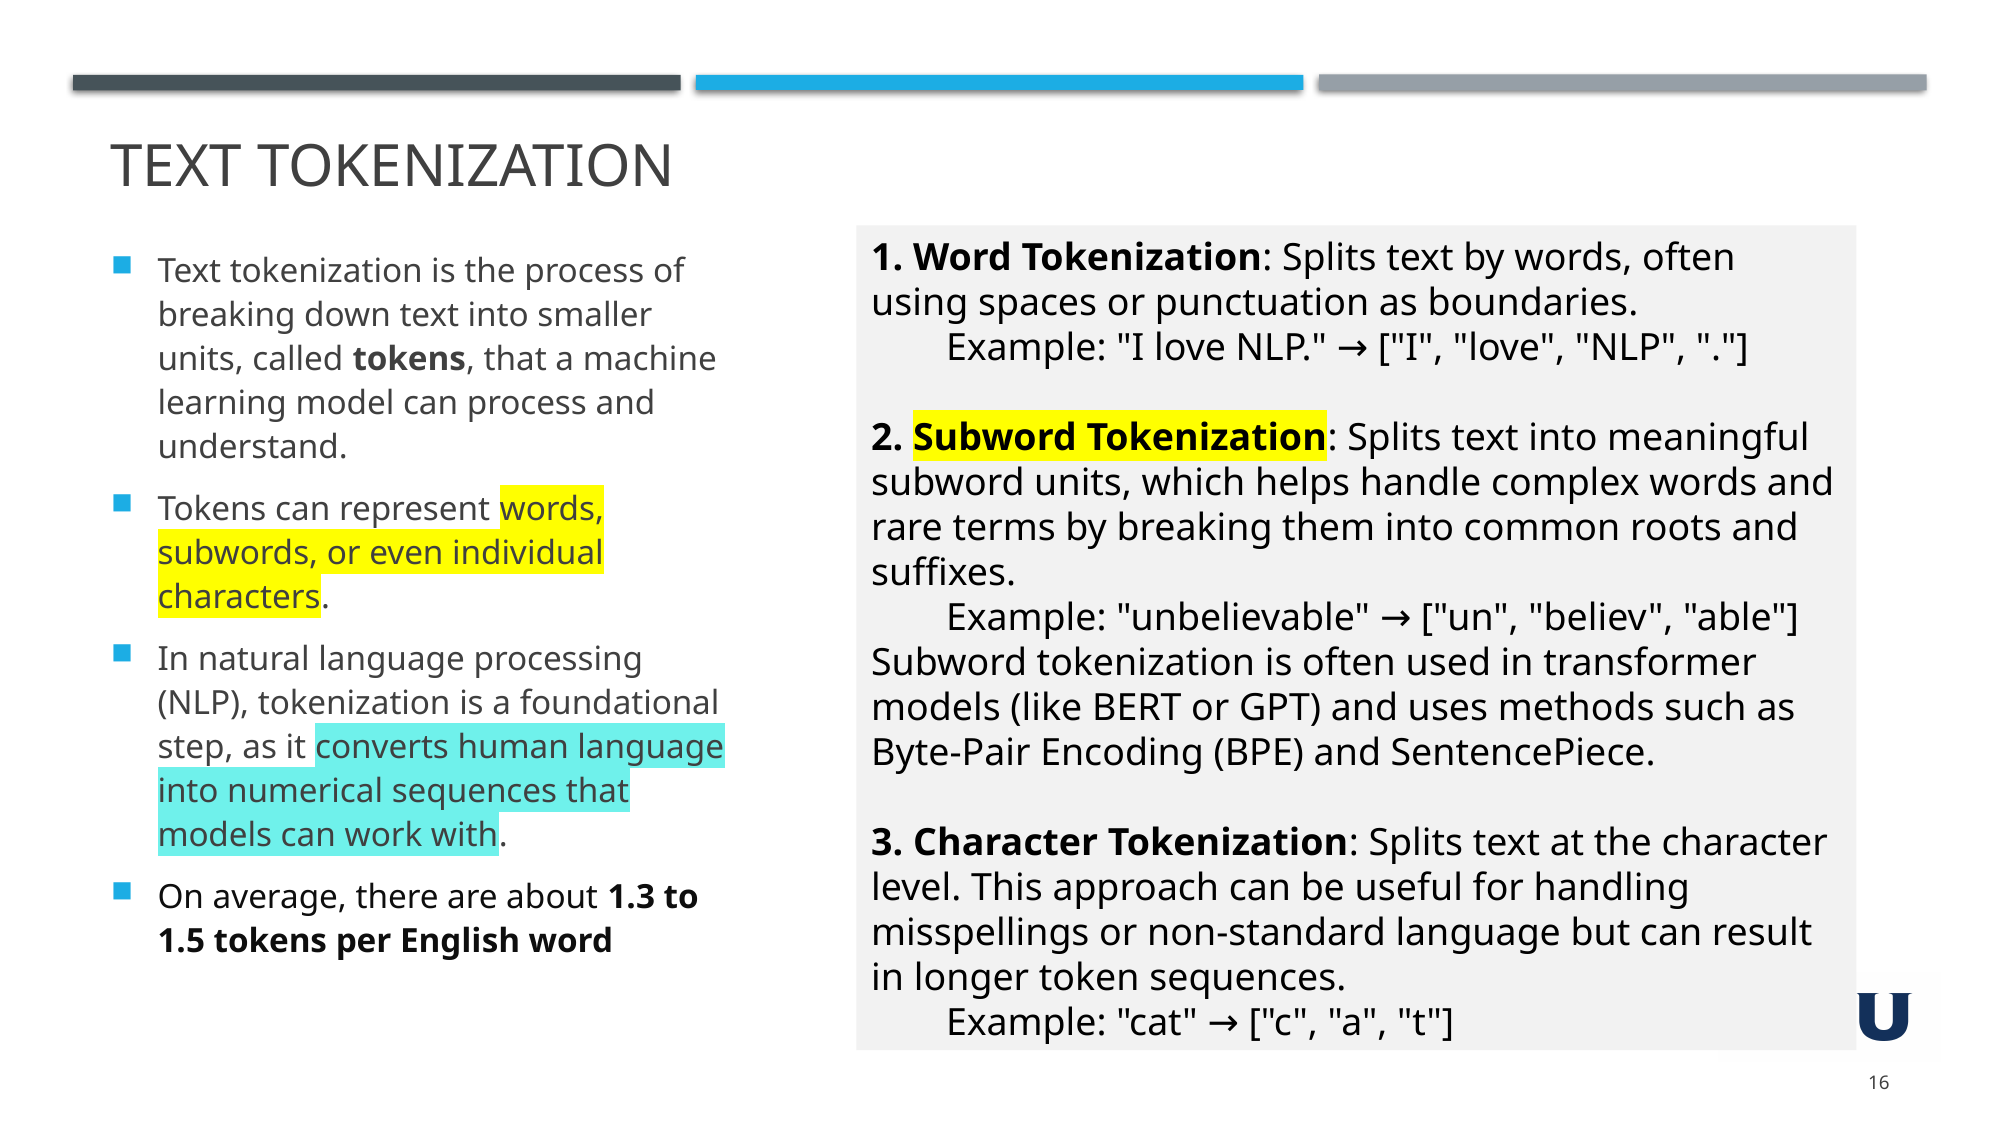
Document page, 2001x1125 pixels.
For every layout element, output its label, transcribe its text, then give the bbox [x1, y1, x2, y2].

list Text tokenization is the process of breaking down text into smaller units, called tokens, that a machine learning model can process and understand. Tokens can represent words, subwords, or even individual characters. In natural language processing (NLP), tokenization is a foundational step, as it converts human language into numerical sequences that models can work with. On average, there are about 1.3 to 1.5 tokens per English word [95, 238, 742, 981]
slide_number 16 [1732, 1053, 1905, 1114]
title Text Tokenization [95, 115, 1905, 206]
text_box Word Tokenization: Splits text by words, often using spaces or punctuation as boundaries. Example: "I love NLP." → ["I", "love", "NLP", "."] Subword Tokenization: Splits text into meaningful subword units, which helps handle complex words and rare terms by breaking them into common roots and suffixes. Example: "unbelievable" → ["un", "believ", "able"] Subword tokenization is often used in transformer models (like BERT or GPT) and uses methods such as Byte-Pair Encoding (BPE) and SentencePiece. 3. Character Tokenization: Splits text at the character level. This approach can be useful for handling misspellings or non-standard language but can result in longer token sequences. Example: "cat" → ["c", "a", "t"] [856, 225, 1857, 1051]
picture [1718, 972, 1941, 1062]
